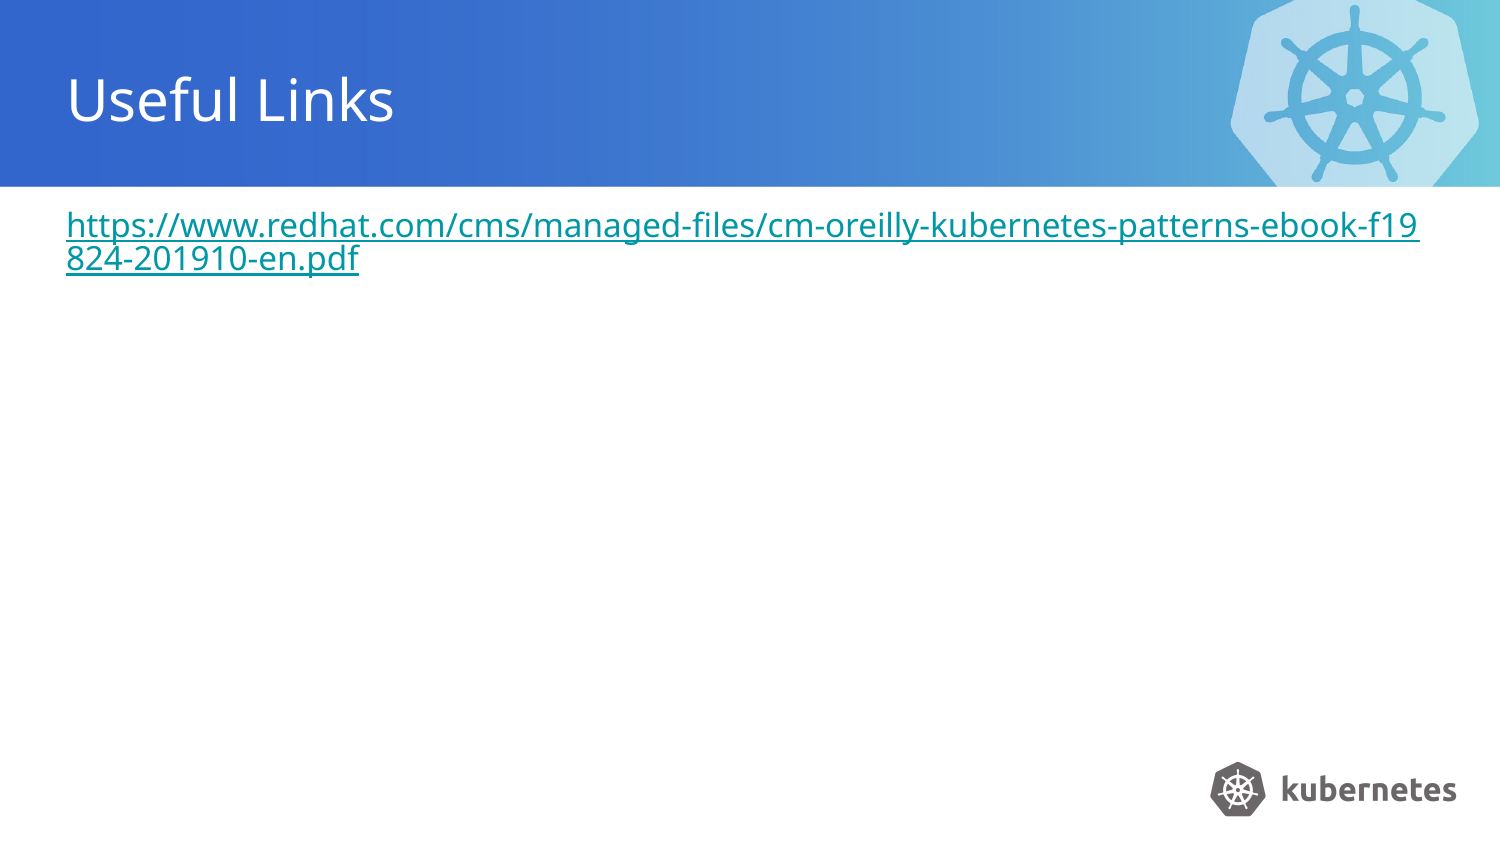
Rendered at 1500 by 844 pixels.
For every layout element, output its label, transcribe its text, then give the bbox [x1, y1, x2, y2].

title Useful Links [51, 48, 1449, 142]
picture [0, 0, 1500, 844]
list https://www.redhat.com/cms/managed-files/cm-oreilly-kubernetes-patterns-ebook-f19824-201910-en.pdf [51, 189, 1449, 750]
